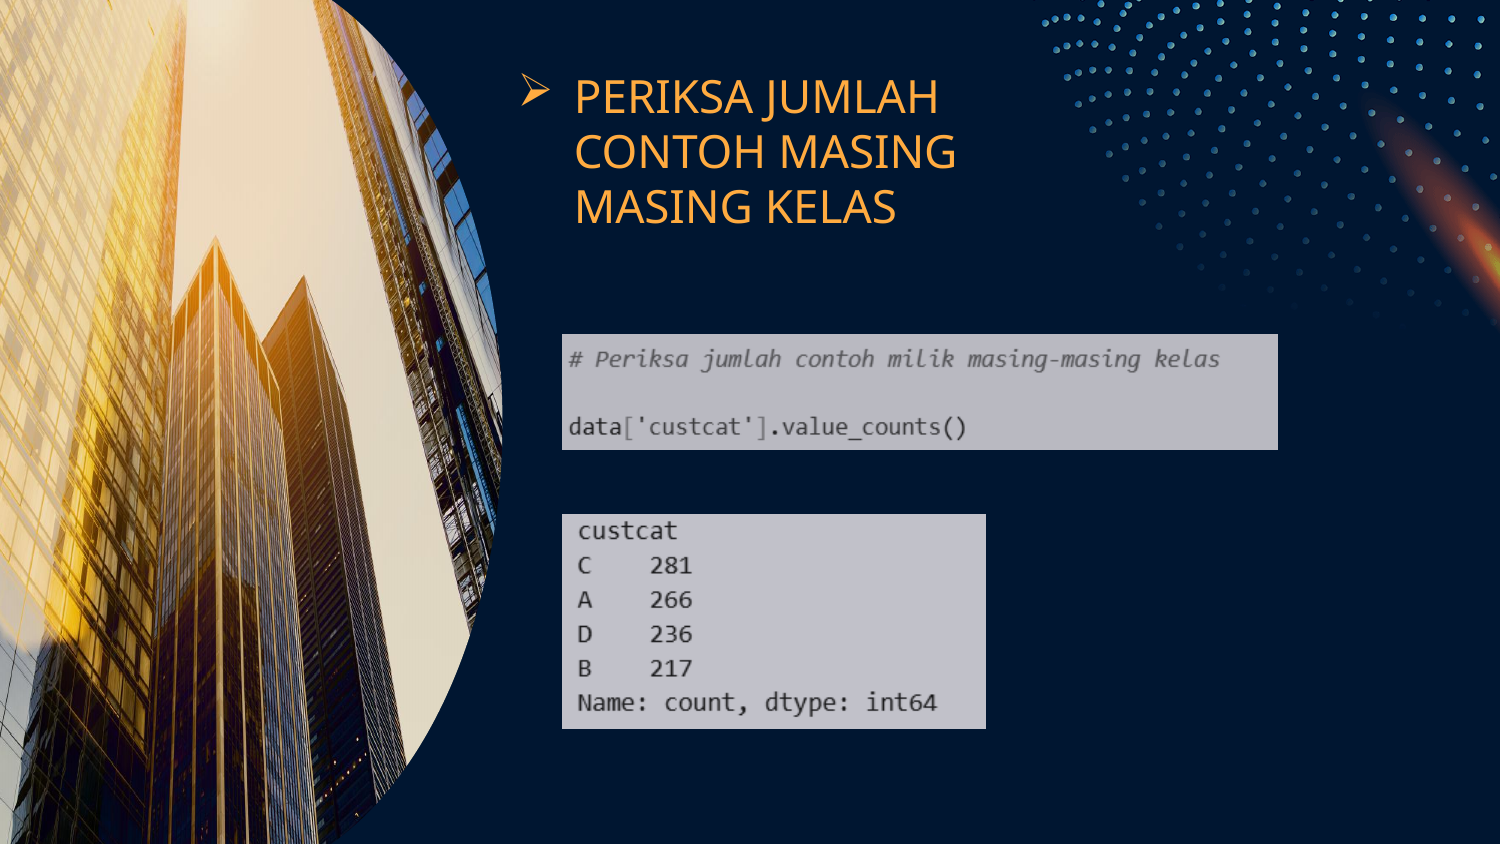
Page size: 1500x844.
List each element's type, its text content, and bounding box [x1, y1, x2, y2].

picture [0, 0, 1500, 844]
title PERIKSA JUMLAH CONTOH MASING MASING KELAS [507, 132, 1110, 248]
